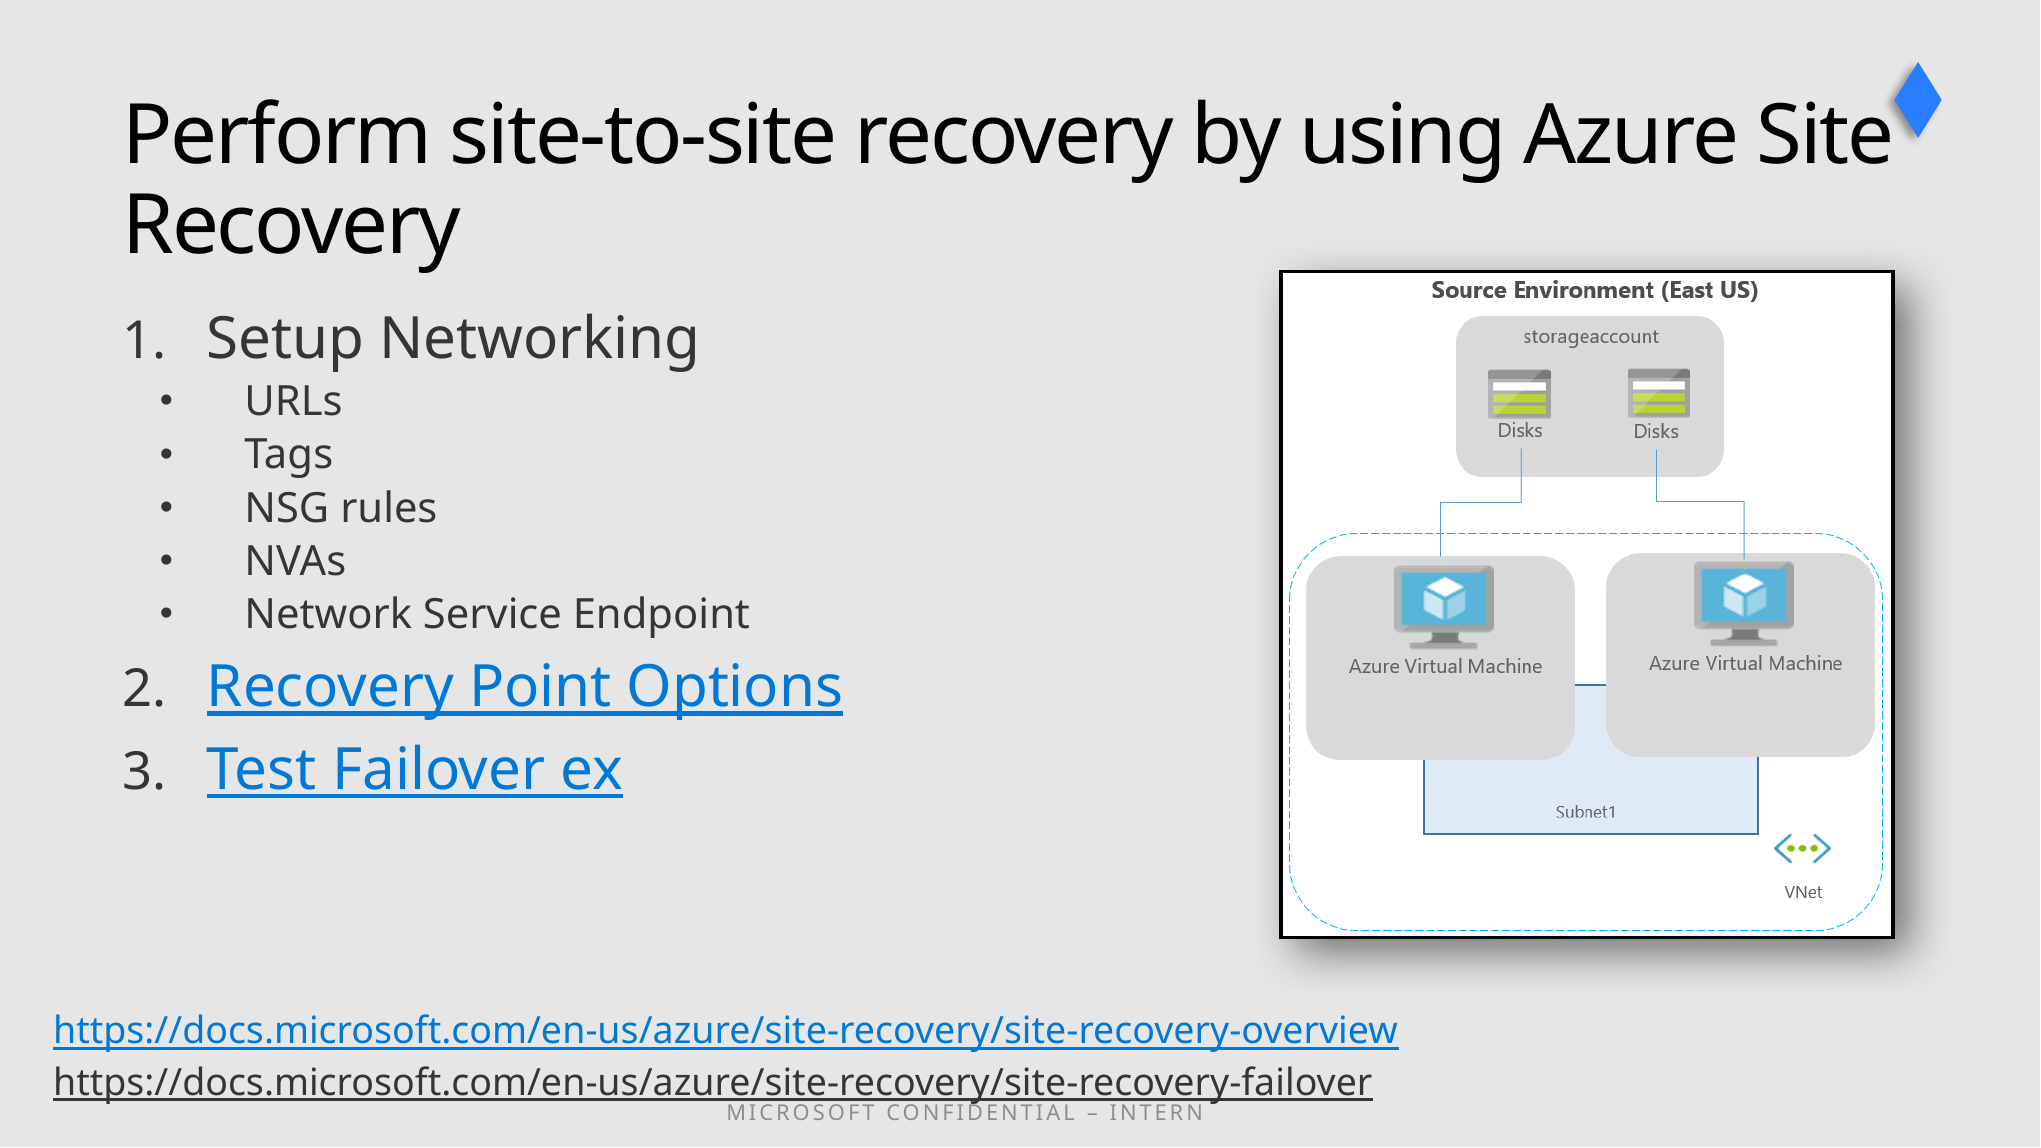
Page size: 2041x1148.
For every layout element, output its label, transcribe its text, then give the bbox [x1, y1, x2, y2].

text_box [1893, 61, 1943, 139]
text_box Setup Networking URLs Tags NSG rules NVAs Network Service Endpoint Recovery Point Options Test Failover ex [98, 293, 1942, 1043]
text_box https://docs.microsoft.com/en-us/azure/site-recovery/site-recovery-overview https://docs.microsoft.com/en-us/azure/site-recovery/site-recovery-failover [38, 999, 1468, 1116]
picture [1278, 270, 1895, 940]
title Perform site-to-site recovery by using Azure Site Recovery [98, 76, 1942, 170]
